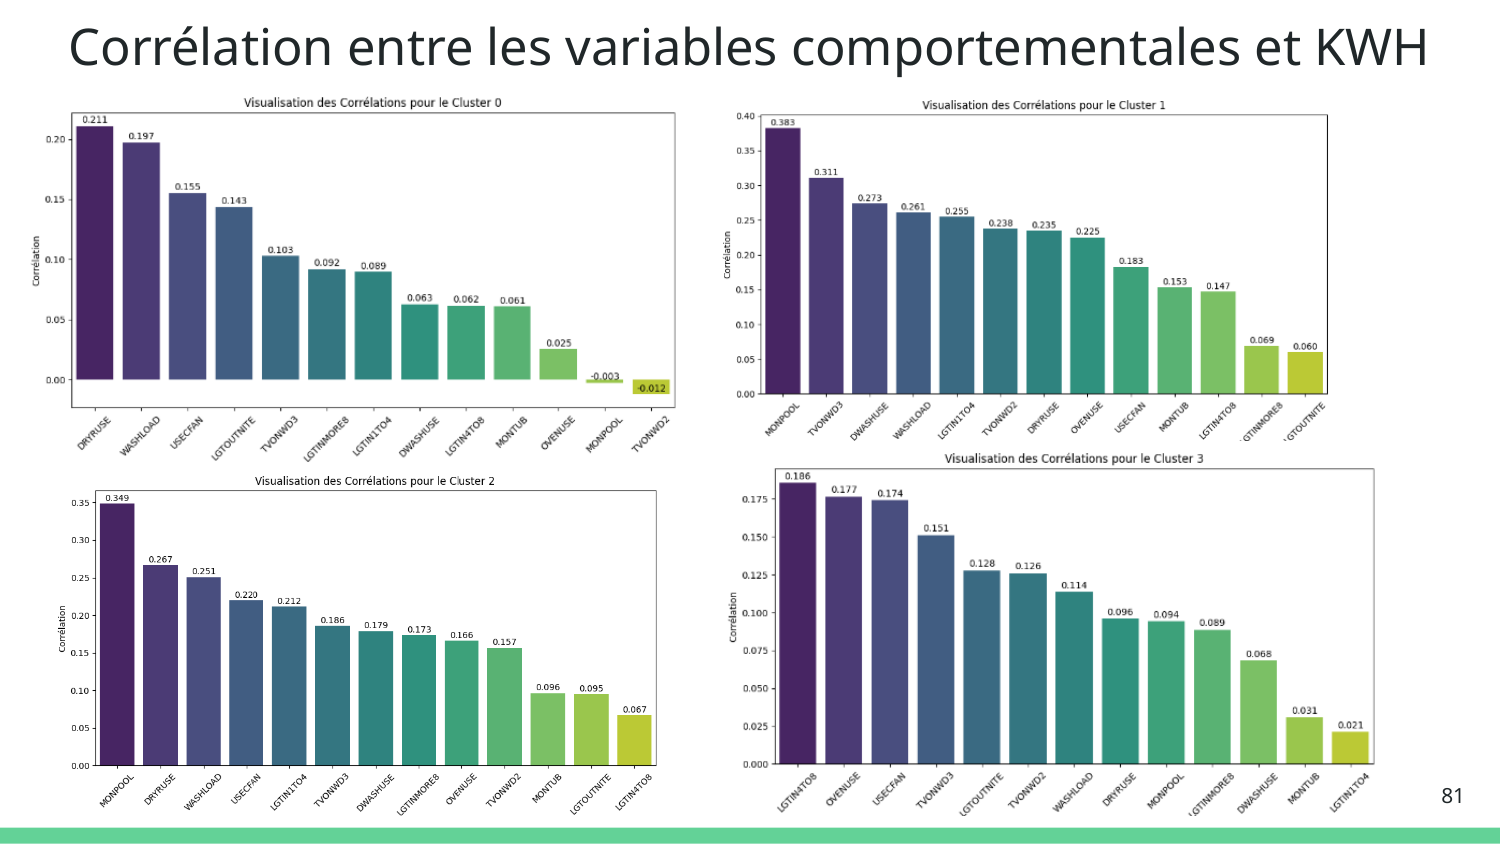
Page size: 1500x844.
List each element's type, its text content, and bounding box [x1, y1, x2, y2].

picture [49, 472, 664, 817]
picture [719, 449, 1379, 817]
title Corrélation entre les variables comportementales et KWH [51, 0, 1449, 94]
picture [719, 93, 1334, 441]
picture [22, 93, 682, 464]
slide_number ‹#› [1389, 764, 1480, 830]
